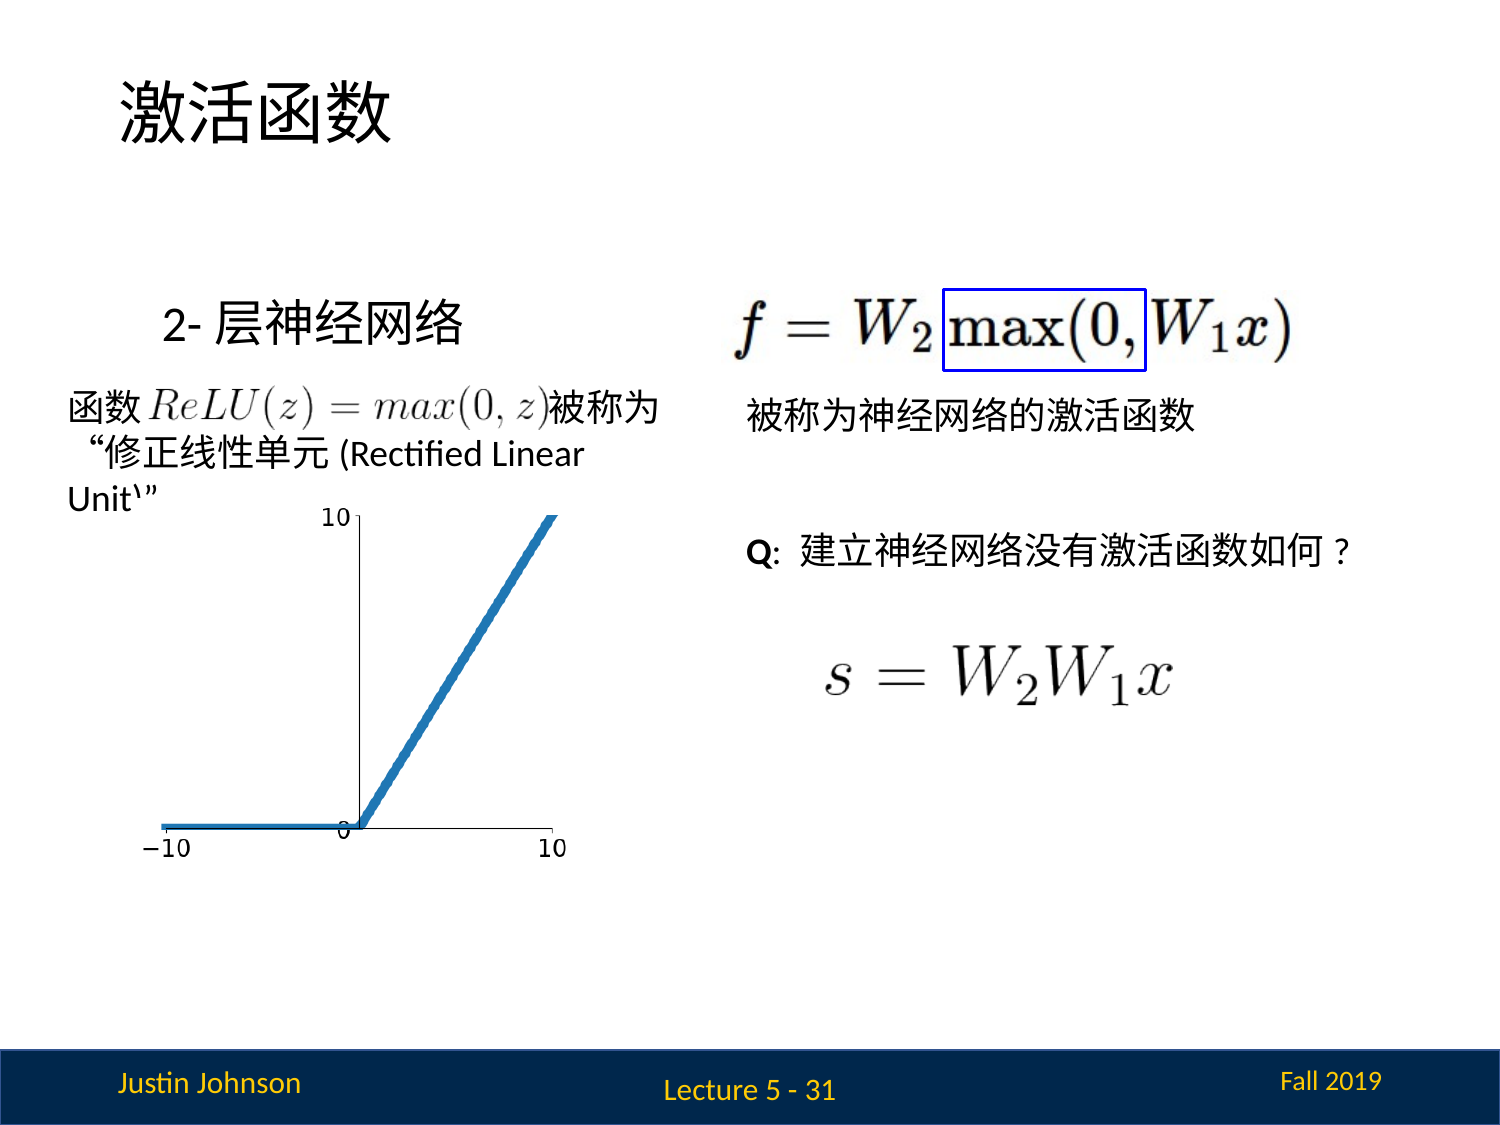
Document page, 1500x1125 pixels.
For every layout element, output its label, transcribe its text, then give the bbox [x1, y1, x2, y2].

slide_number Lecture 5 - 31 [547, 1057, 953, 1118]
picture [825, 645, 1173, 707]
text_box 2-层神经网络 [146, 276, 650, 352]
text_box 函数 被称为 “修正线性单元(Rectified Linear Unit)” [52, 376, 684, 527]
picture [148, 385, 549, 430]
title 激活函数 [103, 59, 1397, 173]
picture [132, 498, 582, 869]
text_box 被称为神经网络的激活函数 Q: 建立神经网络没有激活函数如何? [731, 384, 1379, 580]
picture [721, 290, 1305, 373]
